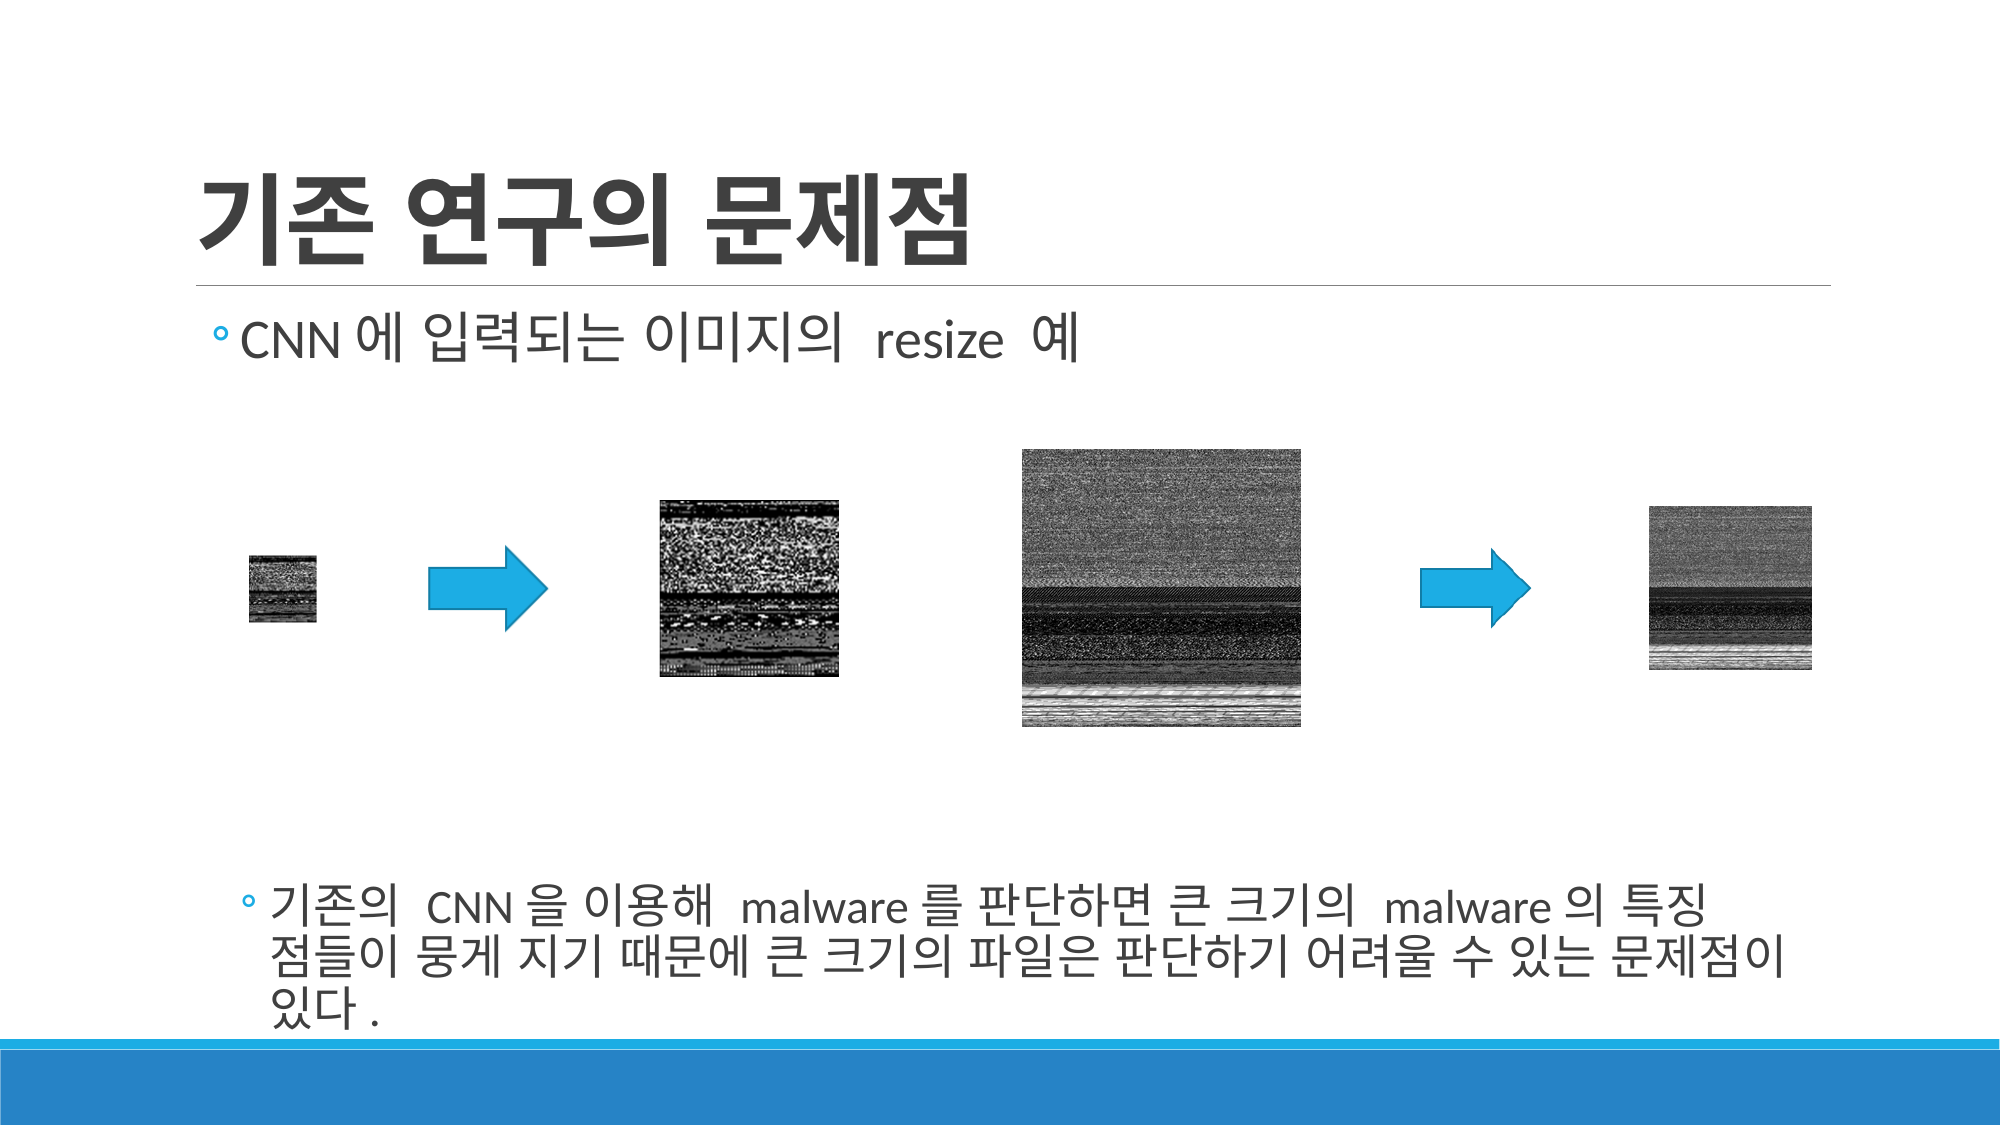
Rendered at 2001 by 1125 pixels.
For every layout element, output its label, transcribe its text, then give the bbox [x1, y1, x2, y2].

list CNN에 입력되는 이미지의 resize 예 기존의 CNN을 이용해 malware를 판단하면 큰 크기의 malware의 특징 점들이 뭉게 지기 때문에 큰 크기의 파일은 판단하기 어려울 수 있는 문제점이 있다. [180, 302, 1830, 1050]
title 기존 연구의 문제점 [180, 47, 1830, 285]
picture [249, 499, 840, 677]
picture [1022, 449, 1813, 728]
